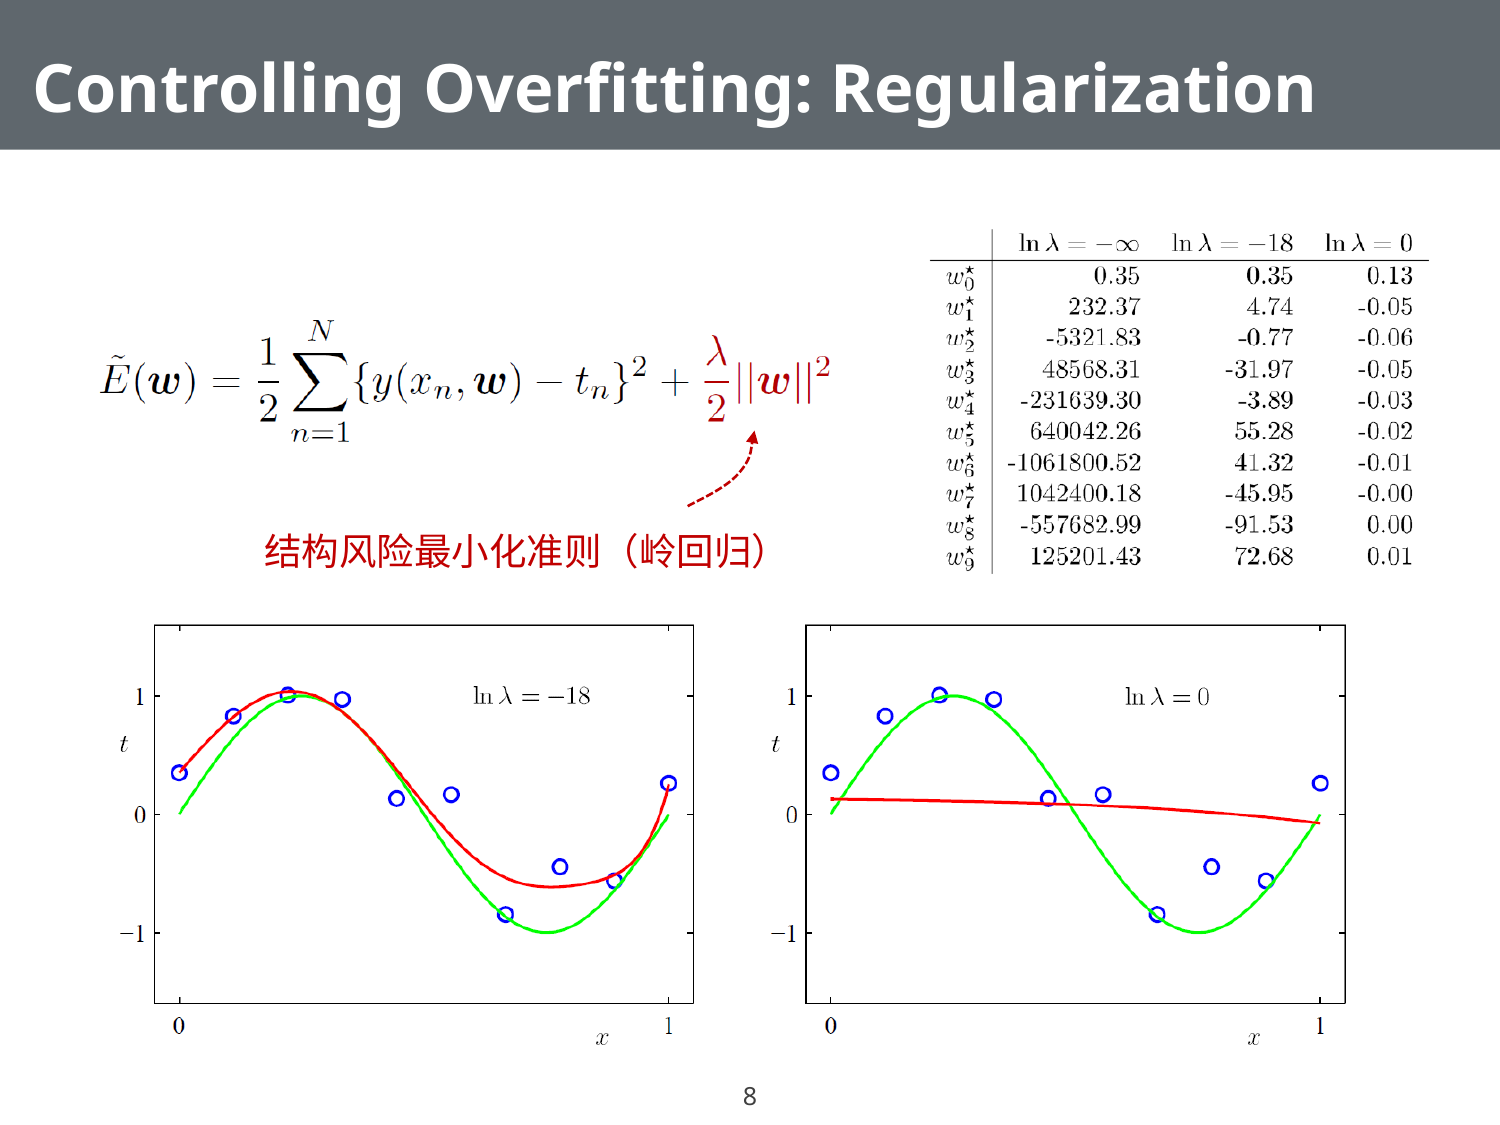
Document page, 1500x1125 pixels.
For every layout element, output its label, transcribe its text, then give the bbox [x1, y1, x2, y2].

picture [88, 304, 851, 470]
picture [103, 190, 1458, 1055]
text_box [687, 482, 730, 507]
title Controlling Overfitting: Regularization [17, 16, 1483, 134]
text_box 结构风险最小化准则（岭回归） [234, 520, 820, 581]
